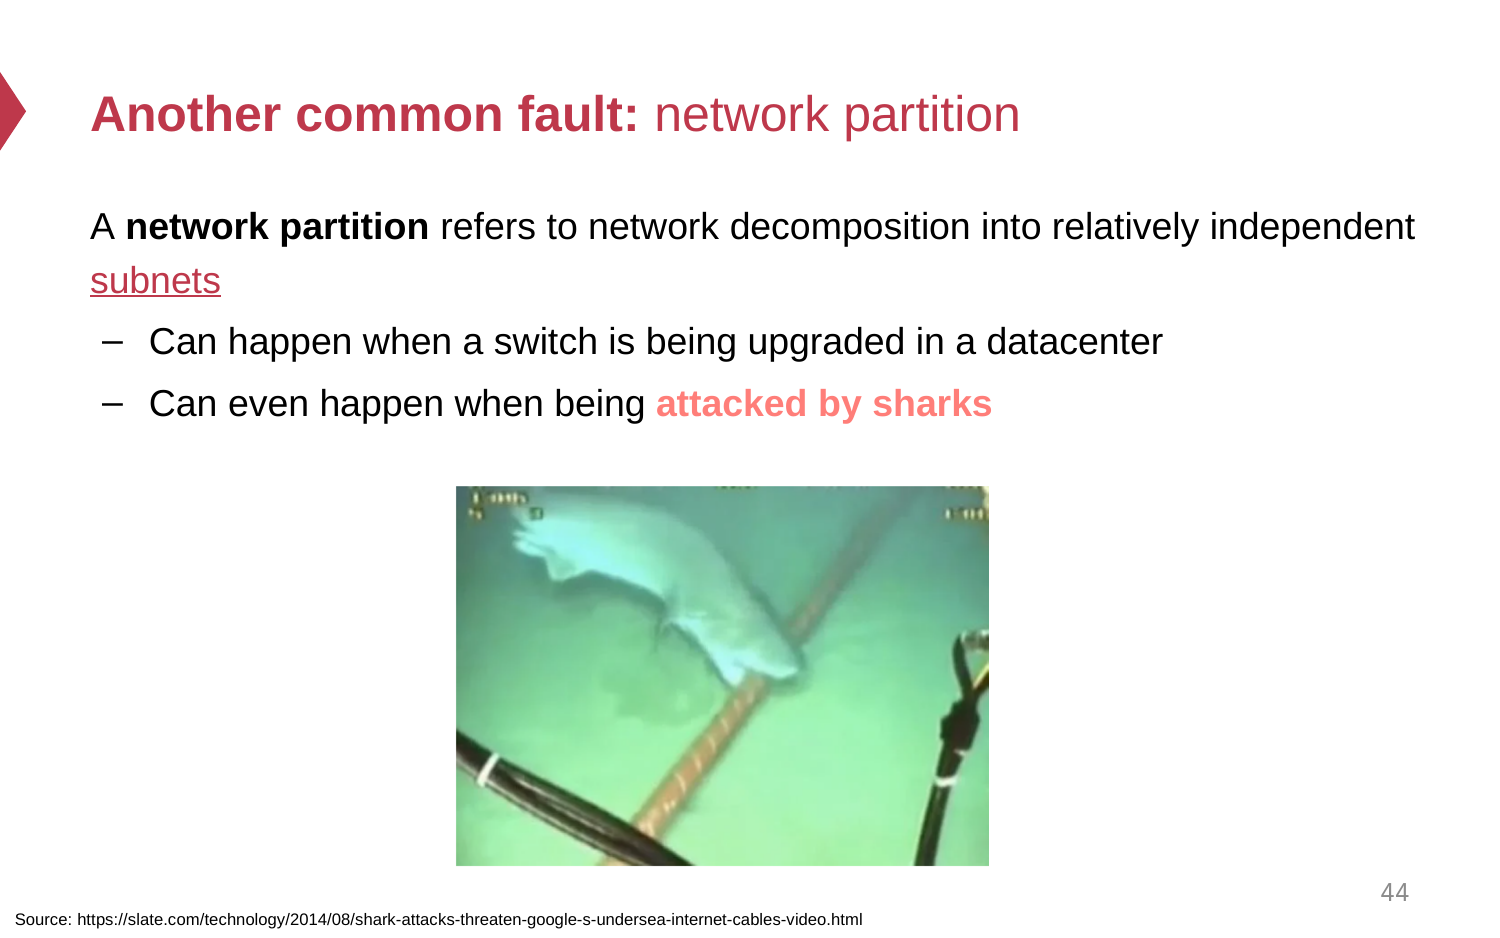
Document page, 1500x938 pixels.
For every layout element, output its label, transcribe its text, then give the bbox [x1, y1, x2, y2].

title Another common fault: network partition [75, 37, 1425, 185]
slide_number 44 [1074, 868, 1425, 919]
text_box Source: https://slate.com/technology/2014/08/shark-attacks-threaten-google-s-undersea-internet-cables-video.html [0, 901, 1046, 936]
list A network partition refers to network decomposition into relatively independent subnets Can happen when a switch is being upgraded in a datacenter Can even happen when being attacked by sharks [75, 185, 1447, 469]
picture [454, 485, 989, 870]
